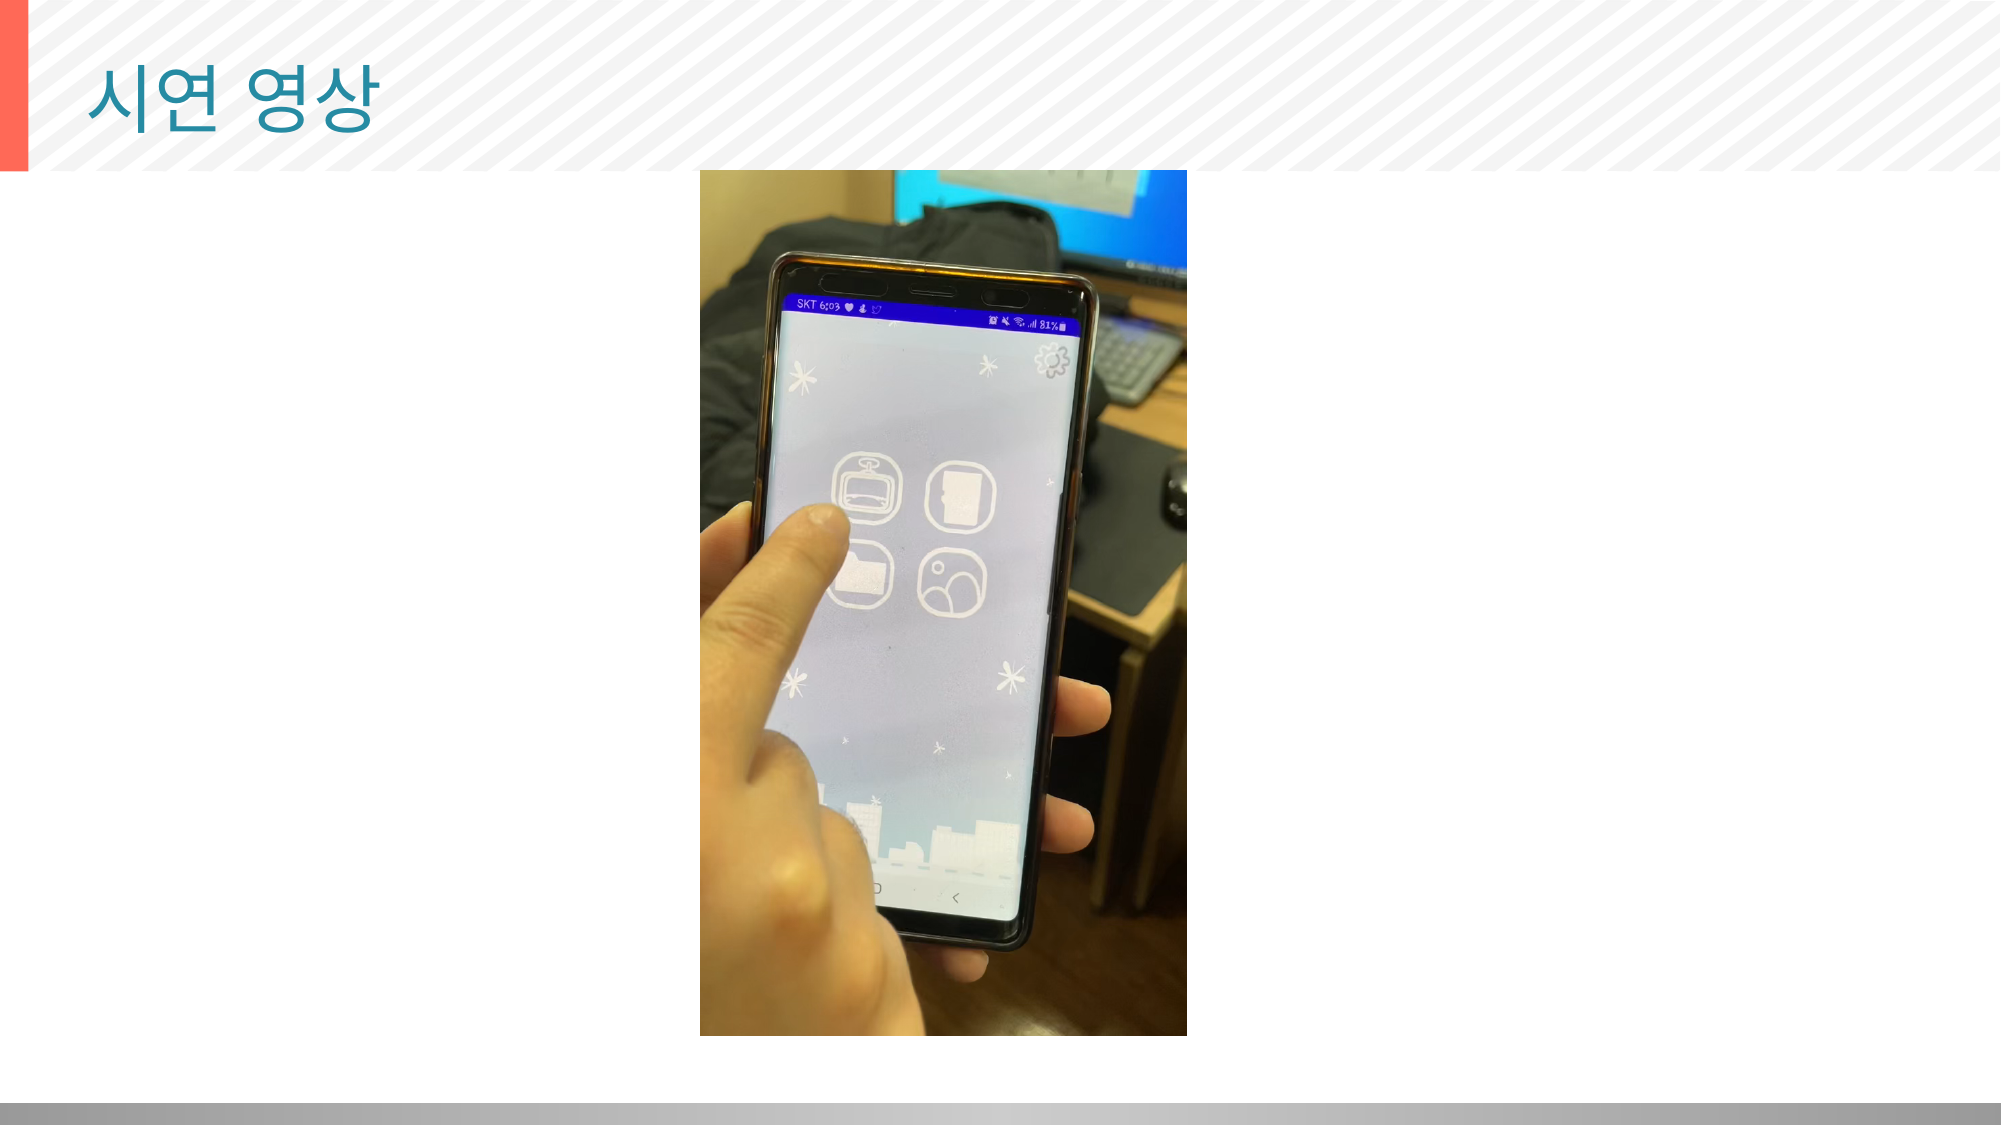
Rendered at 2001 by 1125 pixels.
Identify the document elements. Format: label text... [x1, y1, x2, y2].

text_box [699, 169, 1188, 1037]
title 시연 영상 [70, 20, 1925, 175]
